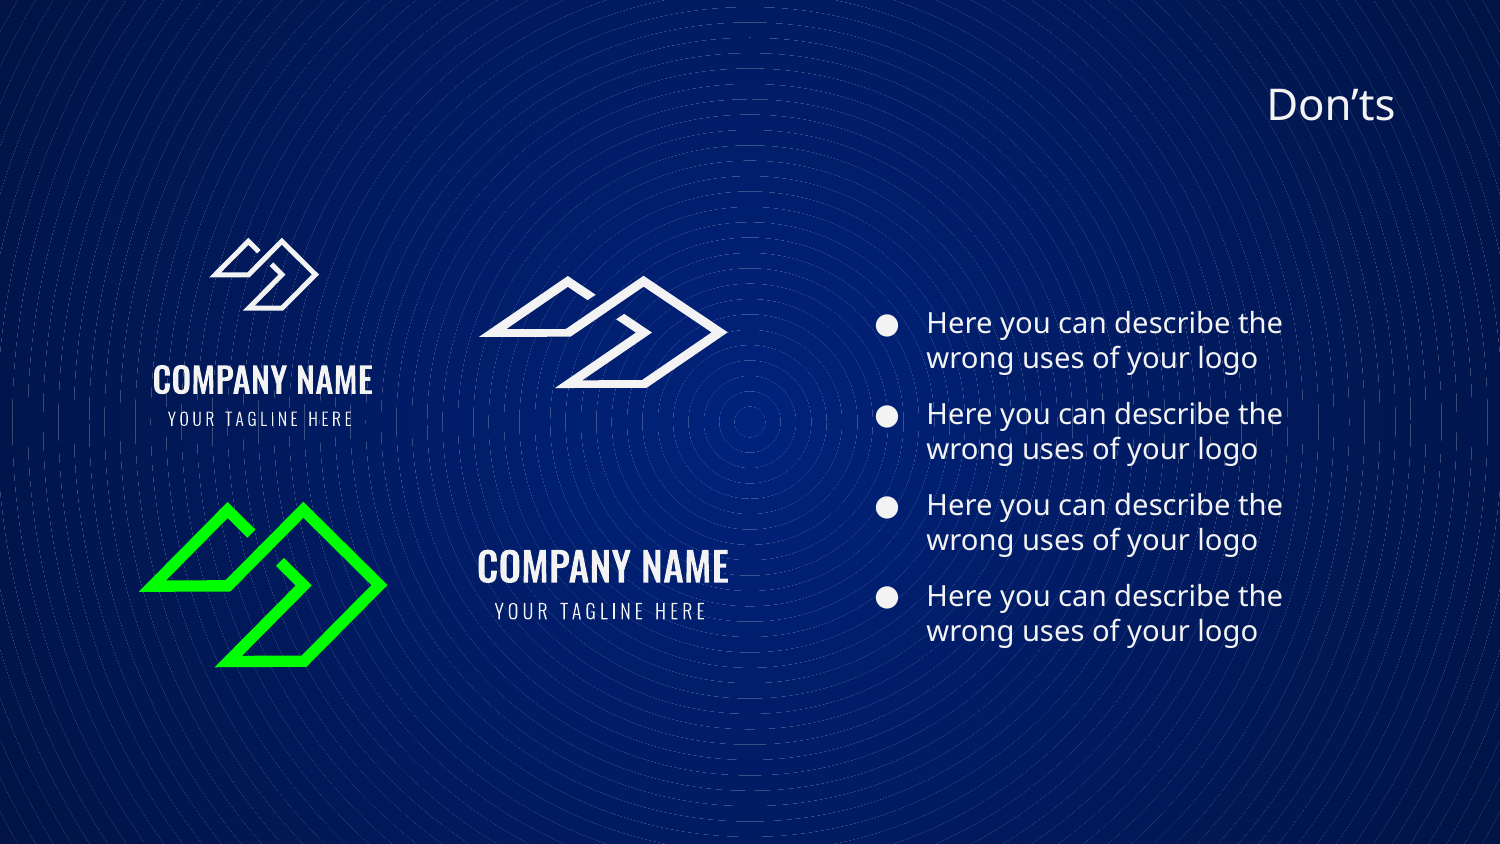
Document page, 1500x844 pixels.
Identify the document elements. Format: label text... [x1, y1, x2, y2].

title Don’ts [567, 62, 1411, 147]
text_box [153, 237, 373, 427]
text_box [478, 275, 728, 389]
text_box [478, 549, 729, 620]
text_box [138, 501, 388, 668]
list Here you can describe the wrong uses of your logo Here you can describe the wrong uses of your logo Here you can describe the wrong uses of your logo Here you can describe the wrong uses of your logo [836, 289, 1374, 704]
